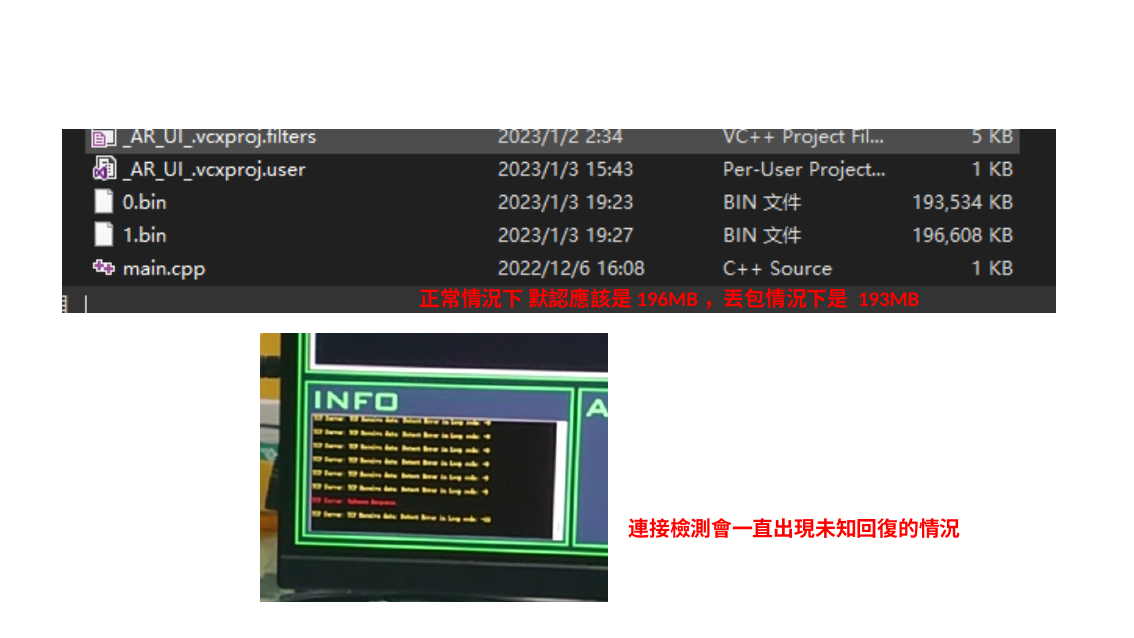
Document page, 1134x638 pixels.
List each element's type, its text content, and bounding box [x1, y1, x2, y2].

text_box 正常情況下 默認應該是196MB，丟包情況下是 193MB [404, 313, 968, 319]
picture [62, 129, 1056, 313]
text_box 連接檢測會一直出現未知回復的情況 [613, 507, 1134, 548]
picture [260, 333, 608, 602]
